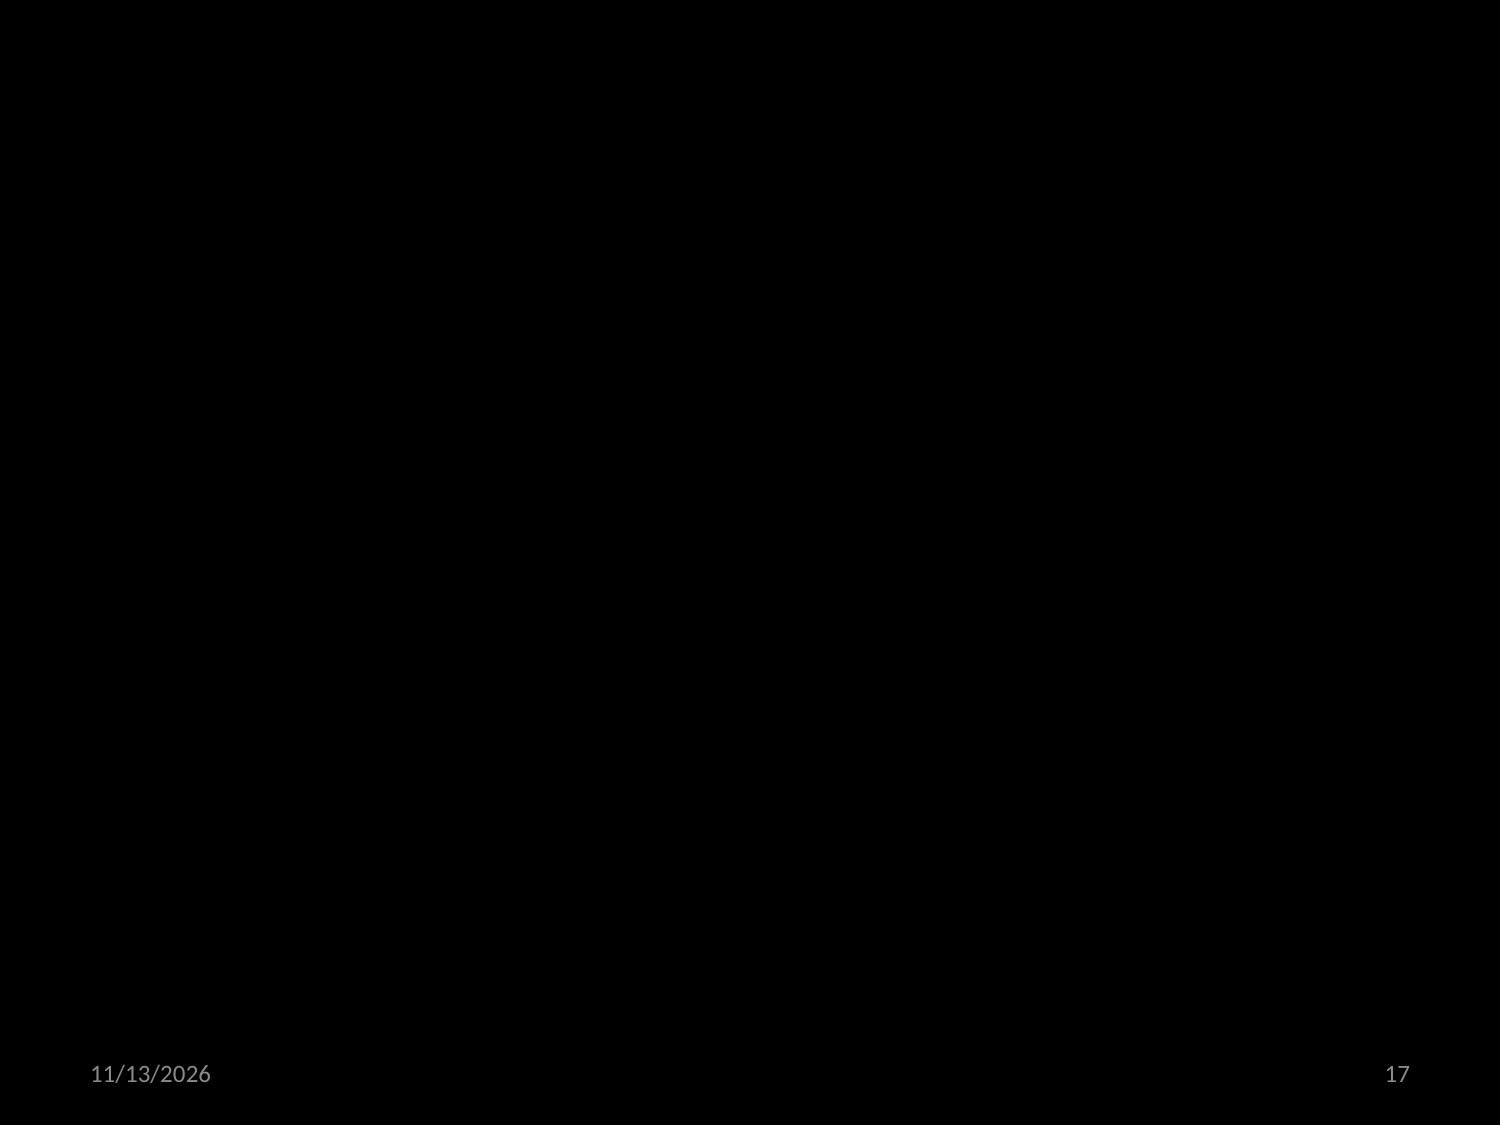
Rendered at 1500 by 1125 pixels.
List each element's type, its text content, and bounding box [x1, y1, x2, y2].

slide_number 17 [1074, 1042, 1425, 1103]
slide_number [75, 1042, 425, 1103]
